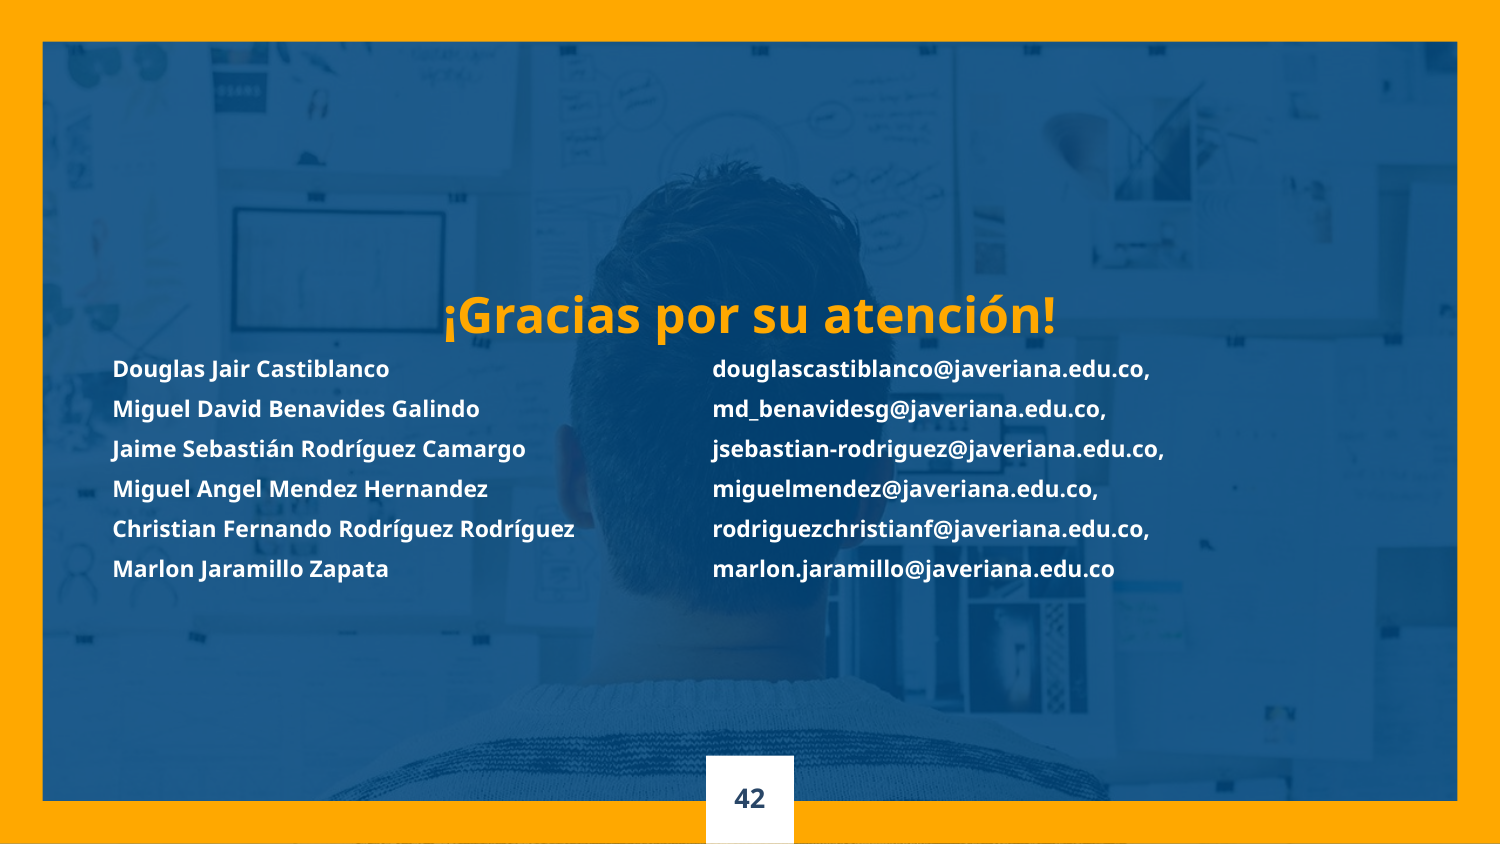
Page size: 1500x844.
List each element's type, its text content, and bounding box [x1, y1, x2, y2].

slide_number 42 [705, 755, 794, 844]
title ¡Gracias por su atención! [209, 185, 1291, 339]
subtitle Douglas Jair Castiblanco douglascastiblanco@javeriana.edu.co, Miguel David Benavides Galindo md_benavidesg@javeriana.edu.co, Jaime Sebastián Rodríguez Camargo jsebastian-rodriguez@javeriana.edu.co, Miguel Angel Mendez Hernandez miguelmendez@javeriana.edu.co, Christian Fernando Rodríguez Rodríguez rodriguezchristianf@javeriana.edu.co, Marlon Jaramillo Zapata marlon.jaramillo@javeriana.edu.co [97, 339, 1423, 610]
